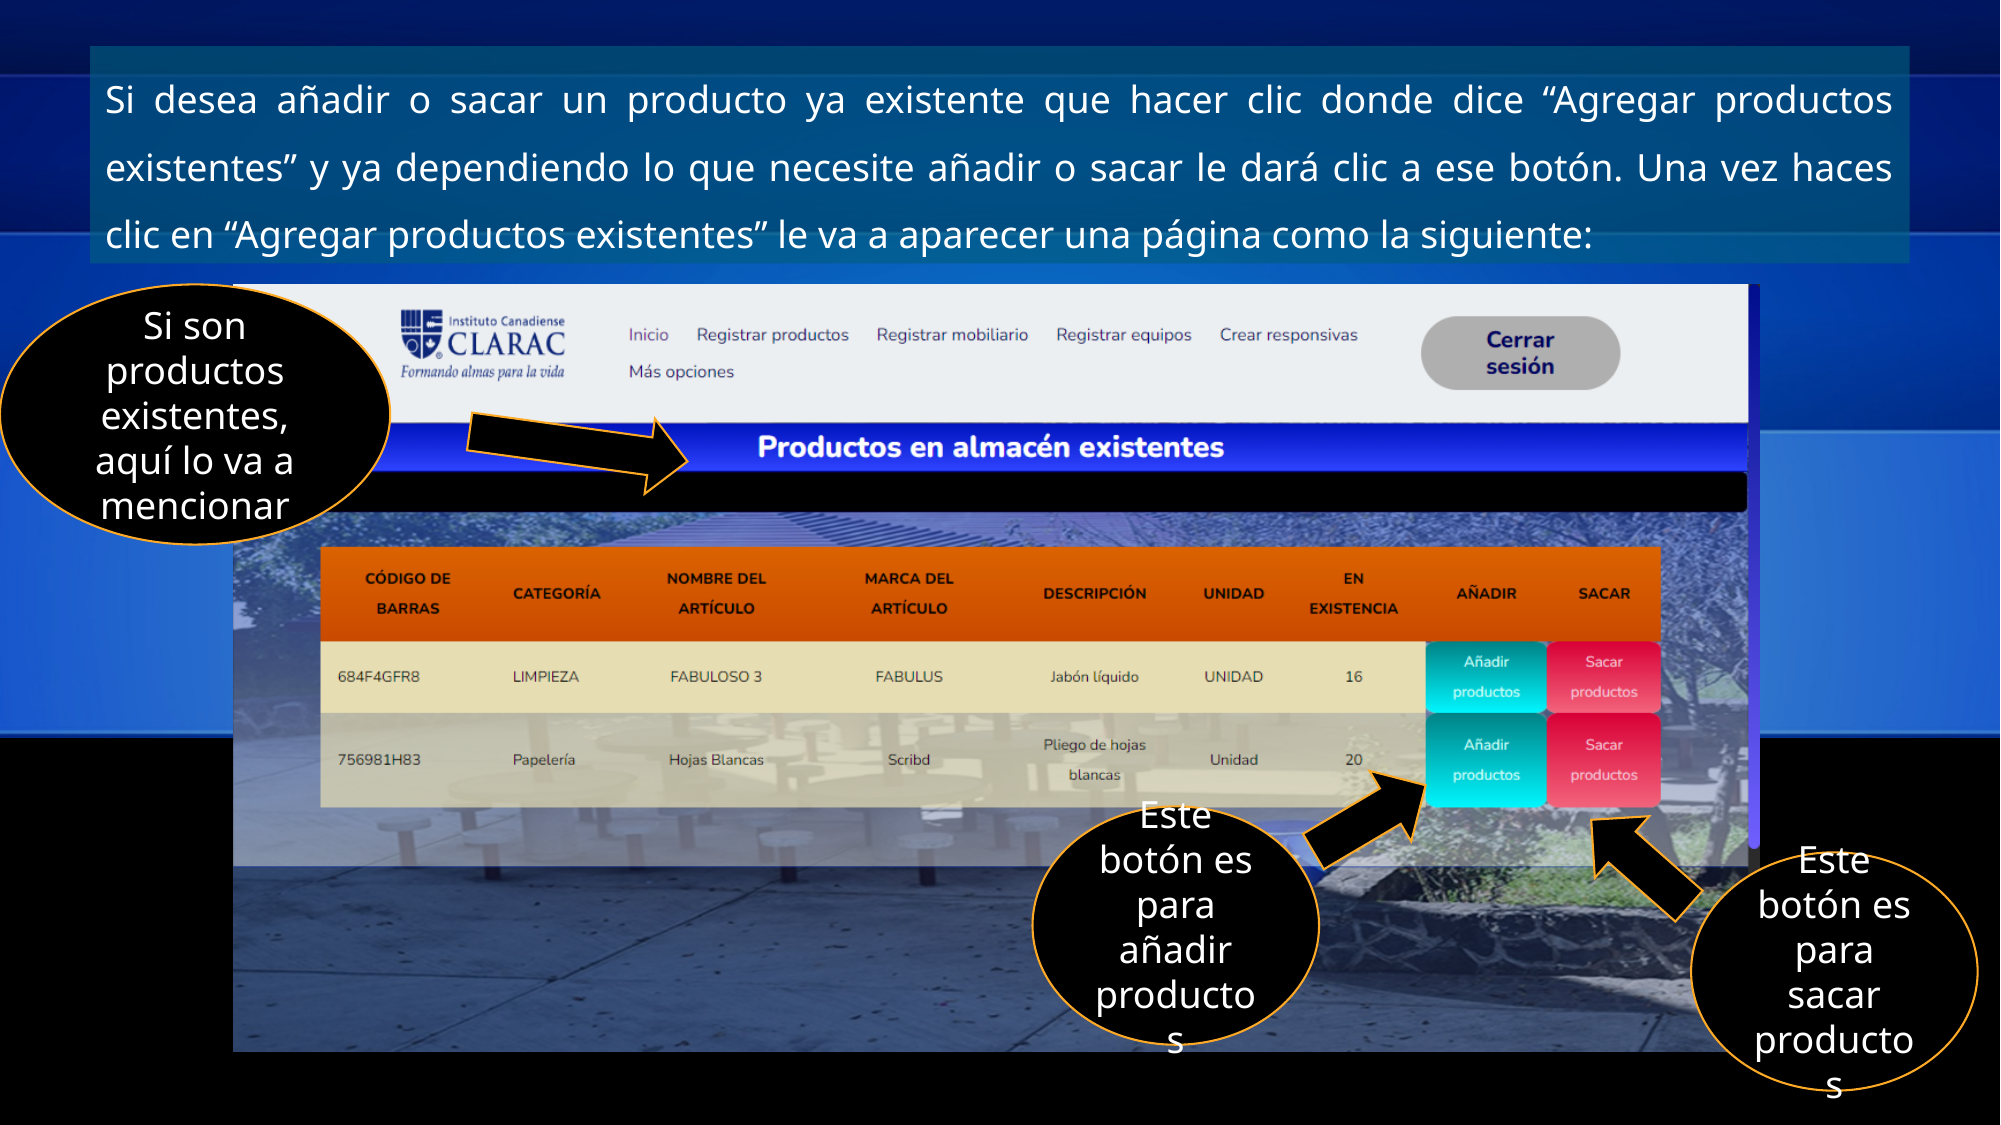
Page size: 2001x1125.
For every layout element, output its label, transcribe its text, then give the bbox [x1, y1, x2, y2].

text_box Si son productos existentes, aquí lo va a mencionar [0, 283, 233, 546]
text_box Este botón es para sacar productos [1727, 851, 1979, 1092]
text_box Si desea añadir o sacar un producto ya existente que hacer clic donde dice “Agregar productos existentes” y ya dependiendo lo que necesite añadir o sacar le dará clic a ese botón. Una vez haces clic en “Agregar productos existentes” le va a aparecer una página como la siguiente: [90, 46, 1910, 264]
picture [0, 0, 2000, 1052]
